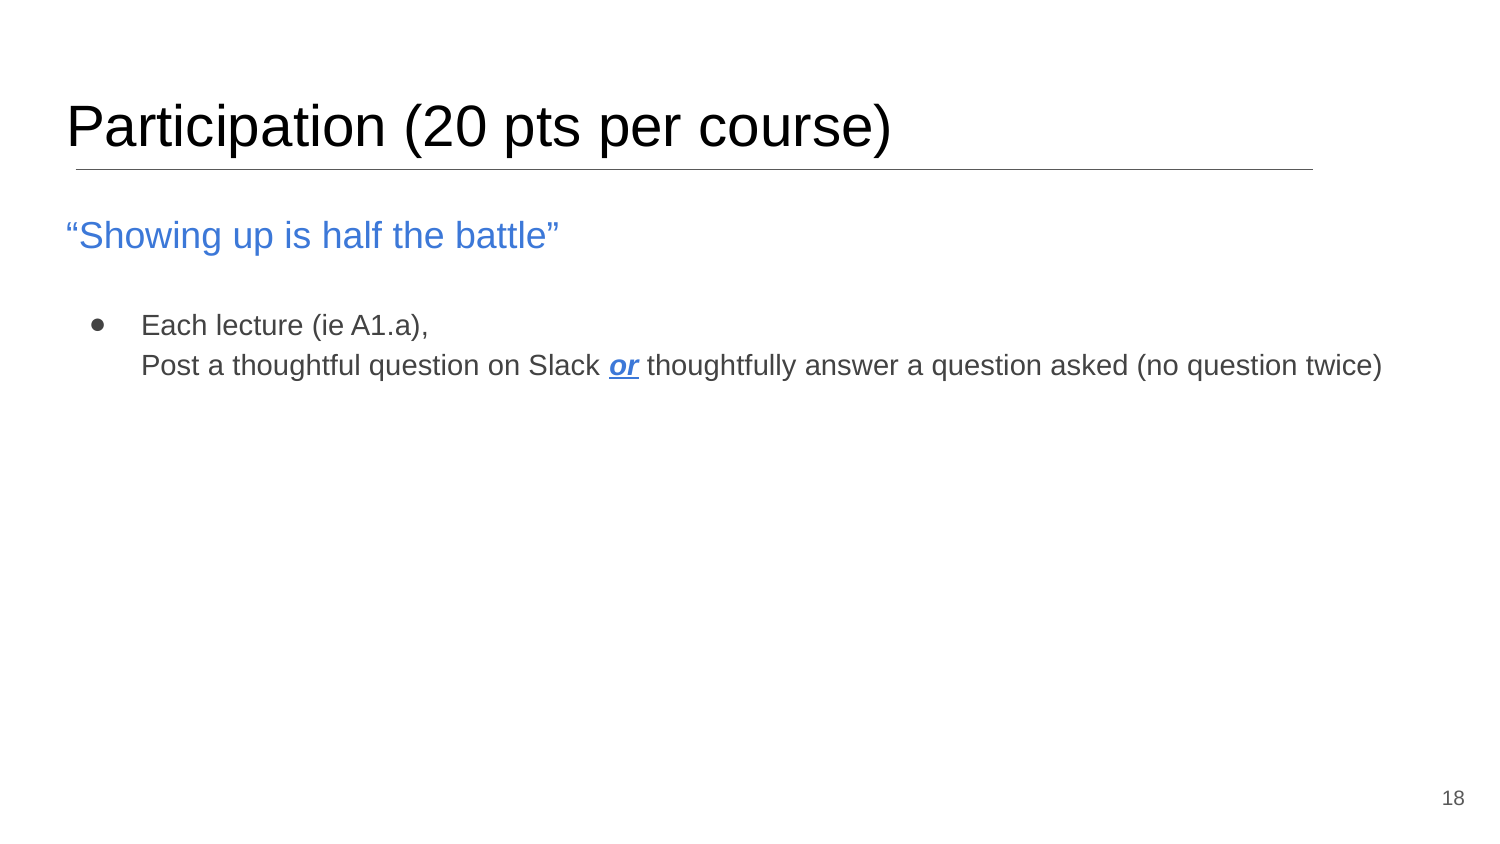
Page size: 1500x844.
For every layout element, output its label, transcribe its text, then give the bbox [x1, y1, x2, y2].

slide_number ‹#› [1389, 764, 1480, 830]
list “Showing up is half the battle” Each lecture (ie A1.a), Post a thoughtful question on Slack or thoughtfully answer a question asked (no question twice) [51, 189, 1449, 750]
title Participation (20 pts per course) [51, 72, 1449, 167]
